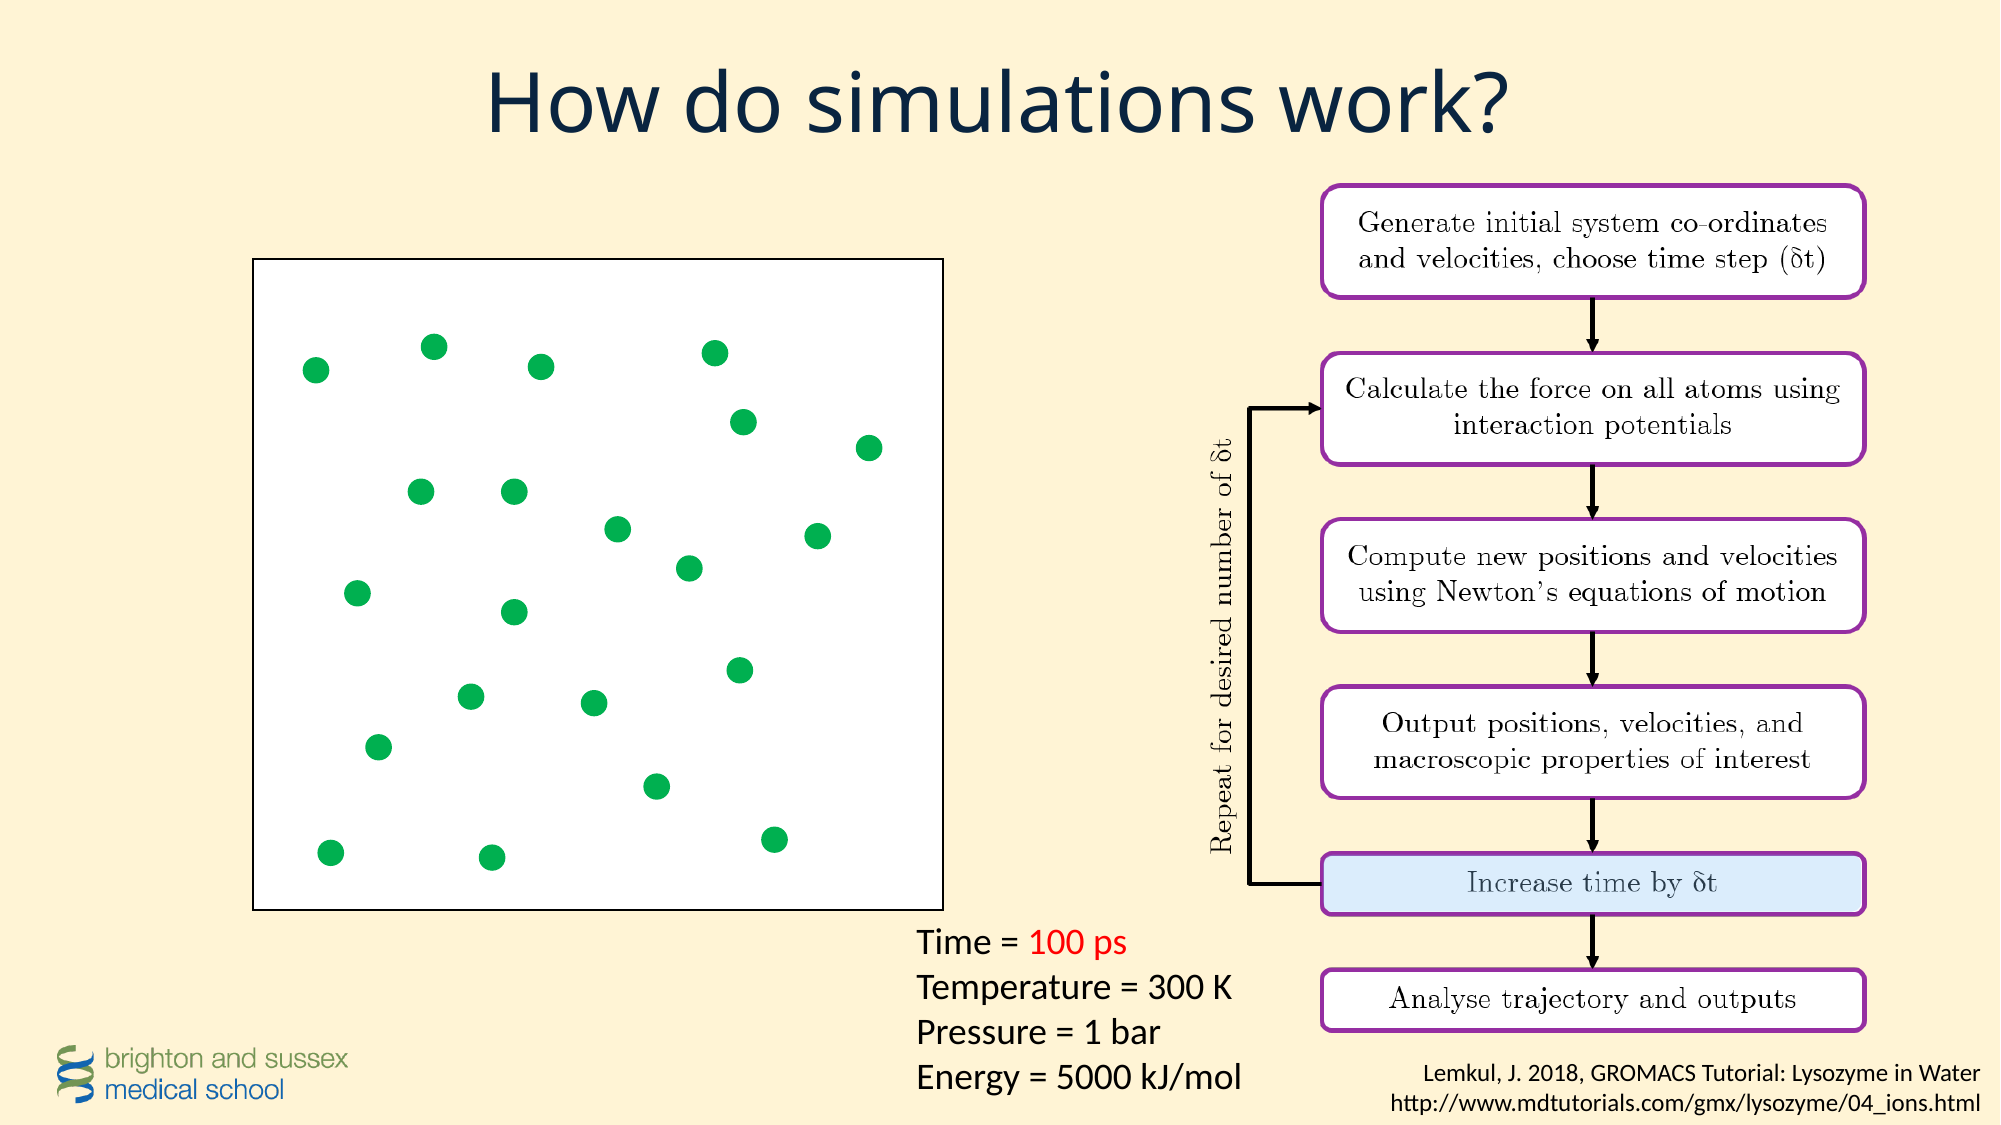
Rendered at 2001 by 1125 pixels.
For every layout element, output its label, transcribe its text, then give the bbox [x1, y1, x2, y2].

text_box [419, 332, 449, 362]
text_box [477, 843, 507, 872]
text_box [579, 688, 609, 718]
title How do simulations work? [60, 52, 1935, 184]
text_box [343, 579, 372, 608]
text_box [499, 598, 529, 627]
text_box [725, 656, 755, 685]
picture [54, 1042, 348, 1104]
text_box [499, 477, 529, 506]
text_box [456, 682, 486, 711]
picture [1194, 183, 1868, 1035]
text_box Lemkul, J. 2018, GROMACS Tutorial: Lysozyme in Water http://www.mdtutorials.com/gmx/lysozyme/04_ions.html [1375, 1049, 1997, 1124]
text_box [603, 515, 633, 544]
text_box [364, 733, 393, 762]
text_box Time = 100 ps Temperature = 300 K Pressure = 1 bar Energy = 5000 kJ/mol [901, 910, 1258, 1125]
text_box [316, 838, 346, 868]
text_box [700, 338, 730, 368]
text_box [854, 433, 884, 463]
text_box [674, 554, 704, 583]
text_box [301, 356, 331, 385]
text_box [526, 352, 556, 382]
text_box [729, 407, 758, 437]
text_box [642, 772, 672, 801]
text_box [406, 477, 436, 506]
text_box [803, 521, 833, 551]
text_box [252, 258, 944, 911]
text_box [760, 825, 789, 854]
